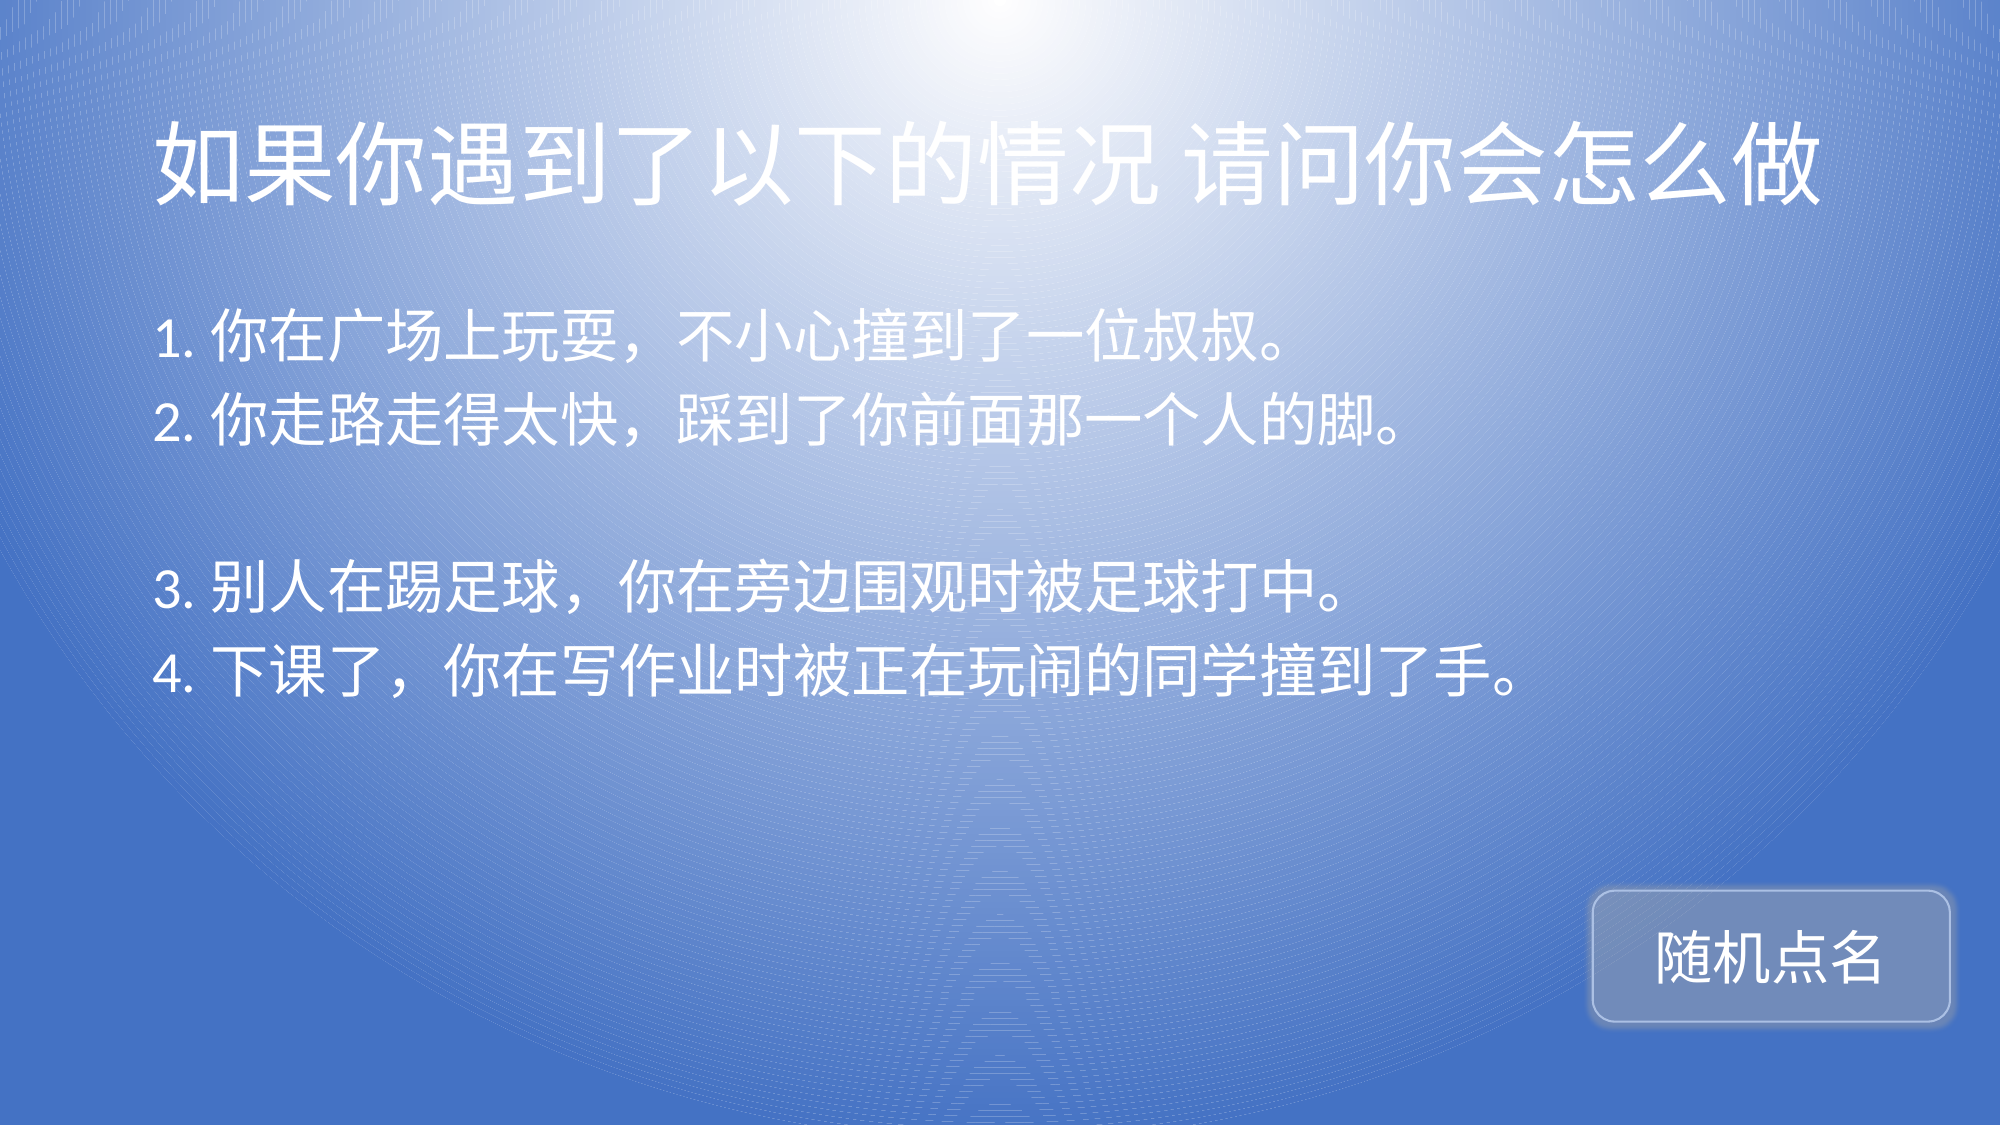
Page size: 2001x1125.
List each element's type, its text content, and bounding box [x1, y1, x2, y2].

list 1.你在广场上玩耍，不小心撞到了一位叔叔。 2.你走路走得太快，踩到了你前面那一个人的脚。 3.别人在踢足球，你在旁边围观时被足球打中。 4.下课了，你在写作业时被正在玩闹的同学撞到了手。 [137, 299, 1863, 1014]
title 如果你遇到了以下的情况 请问你会怎么做 [137, 59, 1863, 278]
text_box 随机点名 [1591, 889, 1951, 1023]
